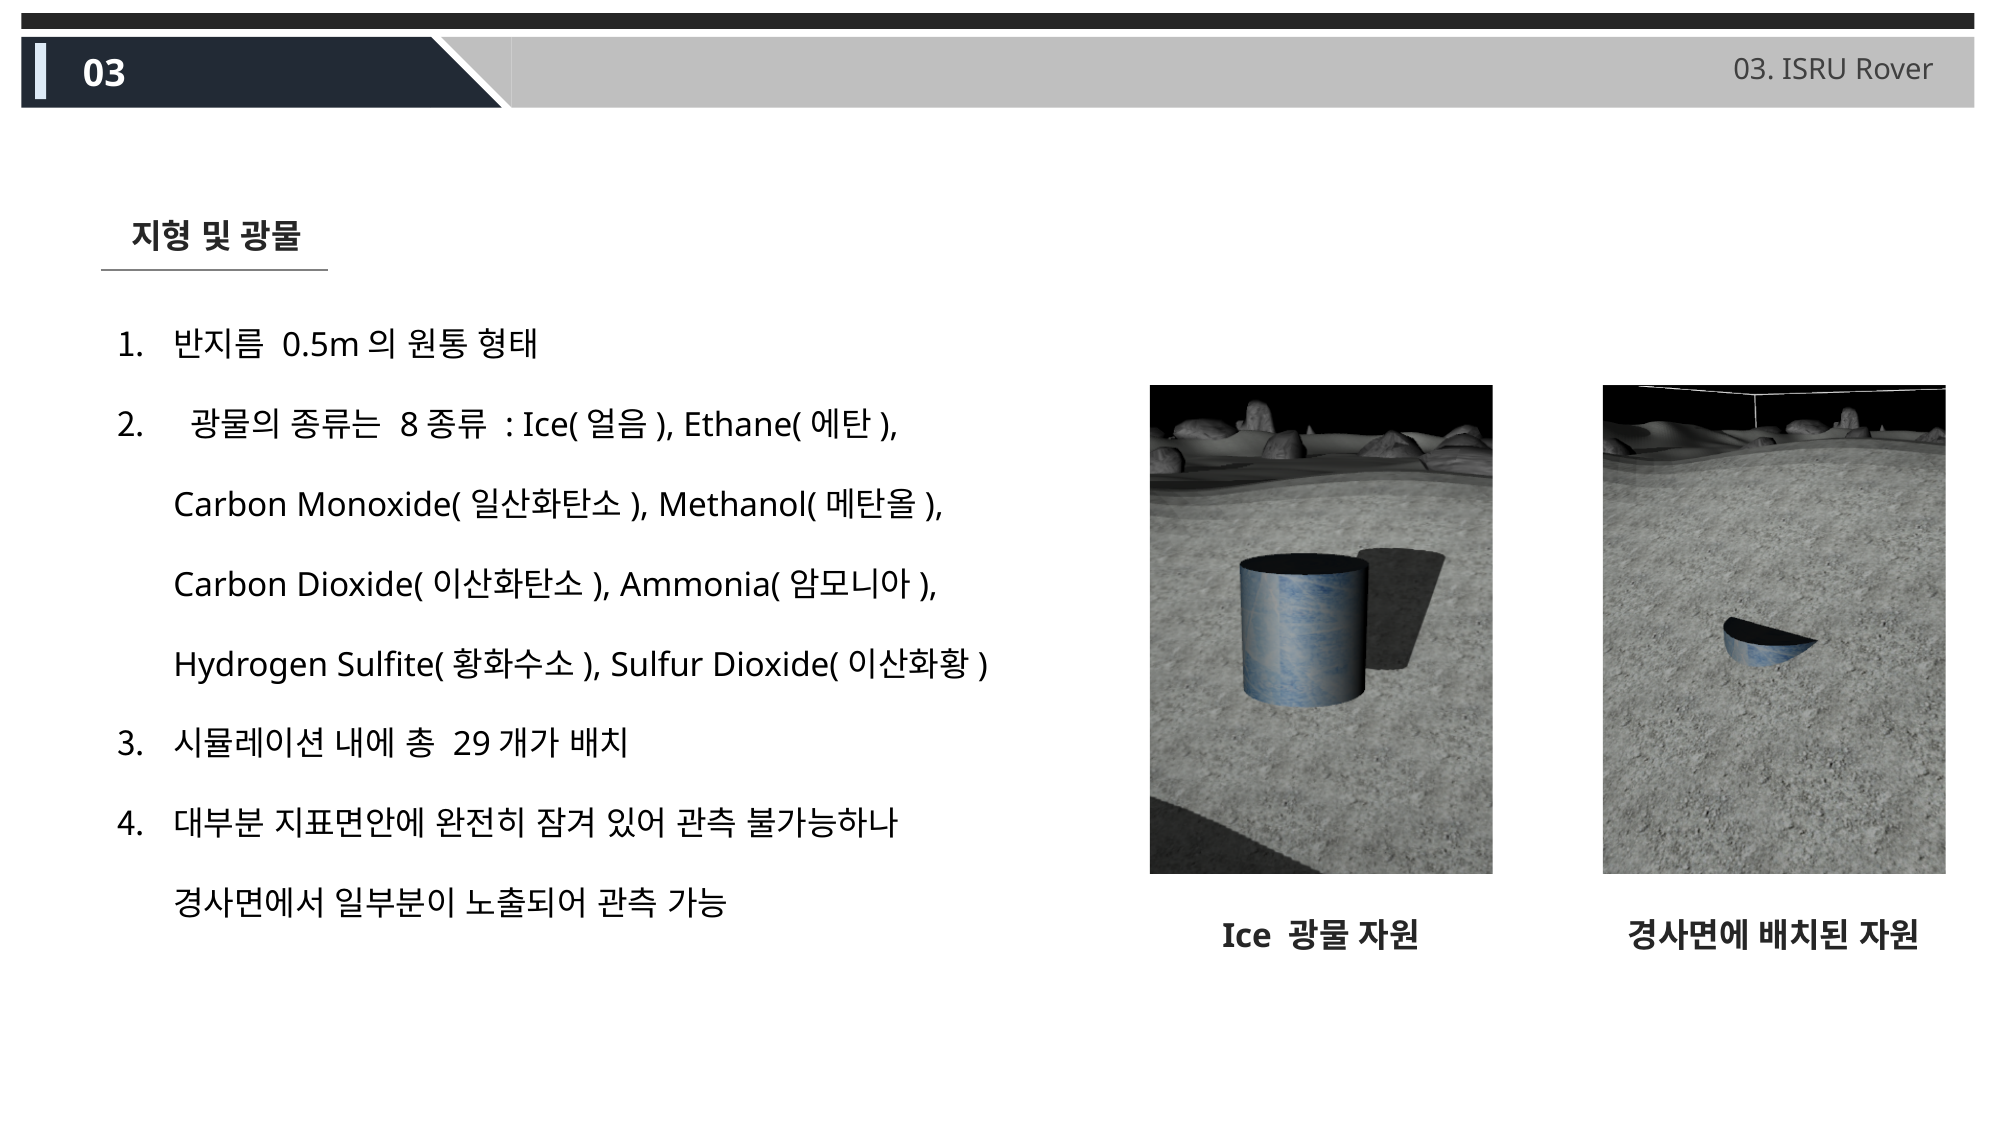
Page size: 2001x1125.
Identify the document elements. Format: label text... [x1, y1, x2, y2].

text_box [429, 34, 505, 109]
picture [1602, 385, 1946, 874]
text_box 지형 및 광물 [116, 207, 318, 263]
text_box 반지름 0.5m의 원통 형태 광물의 종류는 8종류 : Ice(얼음), Ethane(에탄), Carbon Monoxide(일산화탄소), Methanol(메탄올), Carbon Dioxide(이산화탄소), Ammonia(암모니아), Hydrogen Sulfite(황화수소), Sulfur Dioxide(이산화황) 시뮬레이션 내에 총 29개가 배치 대부분 지표면안에 완전히 잠겨 있어 관측 불가능하나 경사면에서 일부분이 노출되어 관측 가능 [102, 276, 1099, 930]
text_box 03 [68, 41, 277, 102]
text_box [34, 42, 47, 100]
text_box [20, 12, 1975, 30]
picture [1149, 385, 1493, 874]
text_box [20, 36, 429, 109]
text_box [440, 36, 1975, 108]
text_box 경사면에 배치된 자원 [1612, 906, 1936, 962]
text_box Ice 광물 자원 [1207, 906, 1435, 961]
